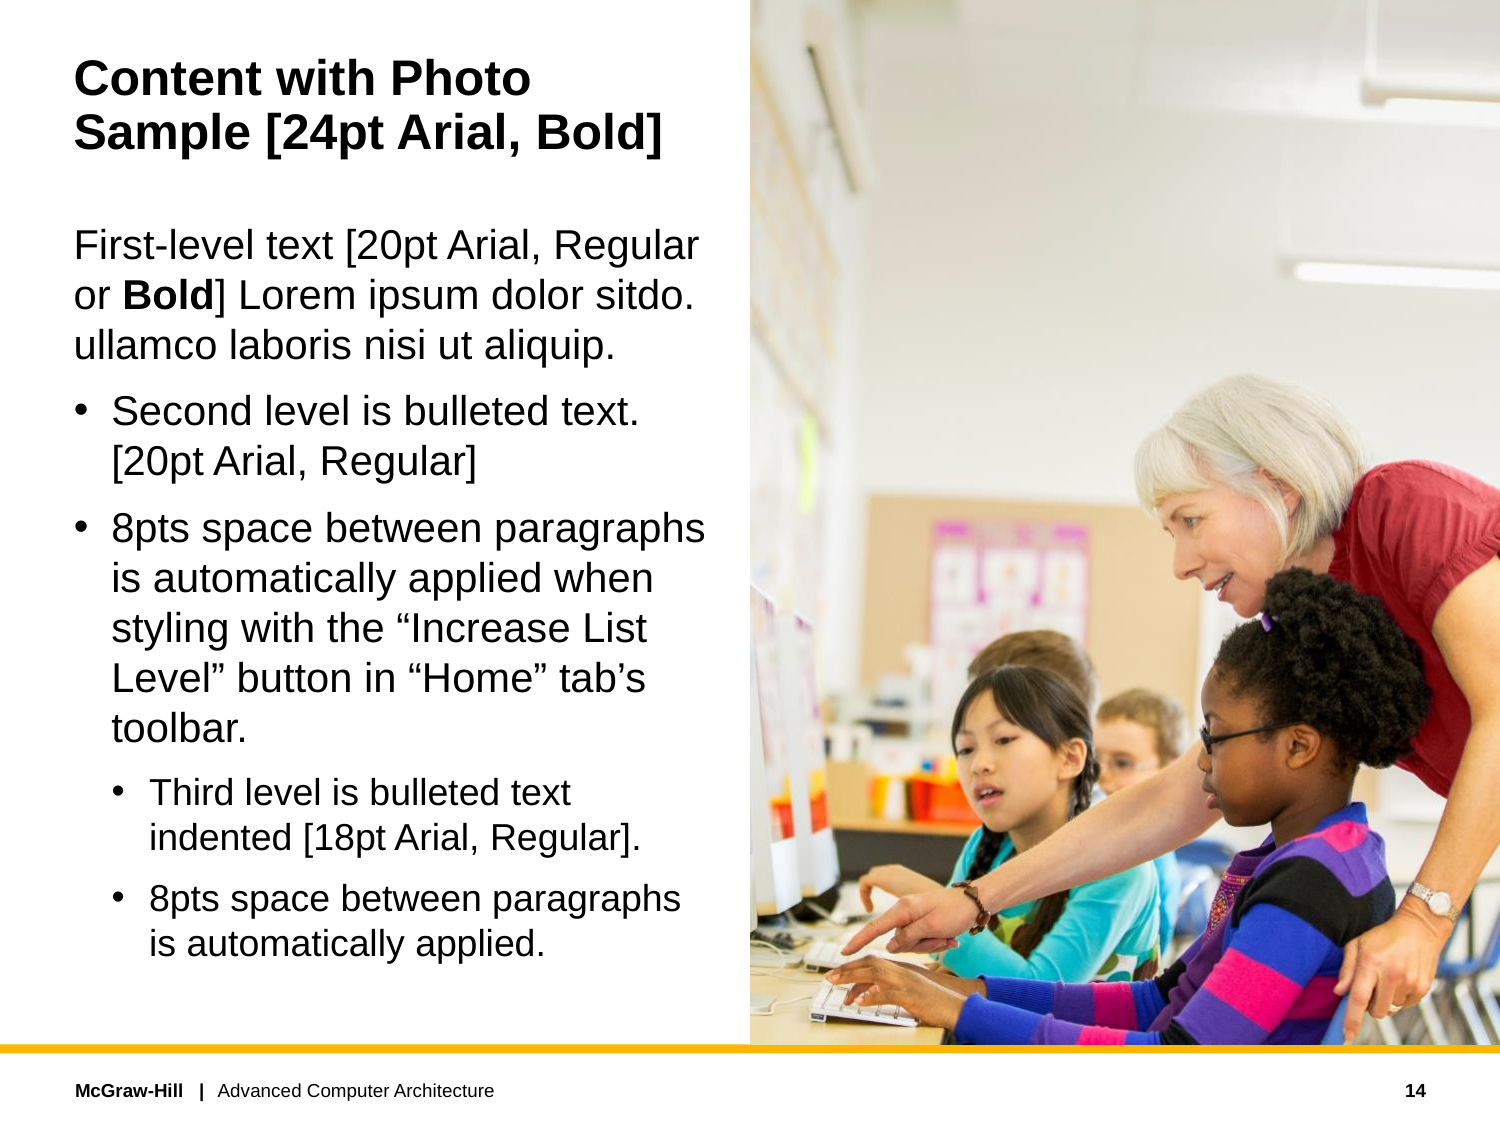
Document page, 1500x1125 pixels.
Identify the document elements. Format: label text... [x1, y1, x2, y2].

slide_number 14 [1283, 1071, 1442, 1109]
picture [749, 0, 1500, 1045]
title Content with Photo Sample [24pt Arial, Bold] [58, 45, 733, 180]
footer Advanced Computer Architecture [202, 1071, 1103, 1109]
list First-level text [20pt Arial, Regular or Bold] Lorem ipsum dolor sitdo. ullamco laboris nisi ut aliquip. Second level is bulleted text. [20pt Arial, Regular] 8pts space between paragraphs is automatically applied when styling with the “Increase List Level” button in “Home” tab’s toolbar. Third level is bulleted text indented [18pt Arial, Regular]. 8pts space between paragraphs is automatically applied. [58, 210, 734, 983]
